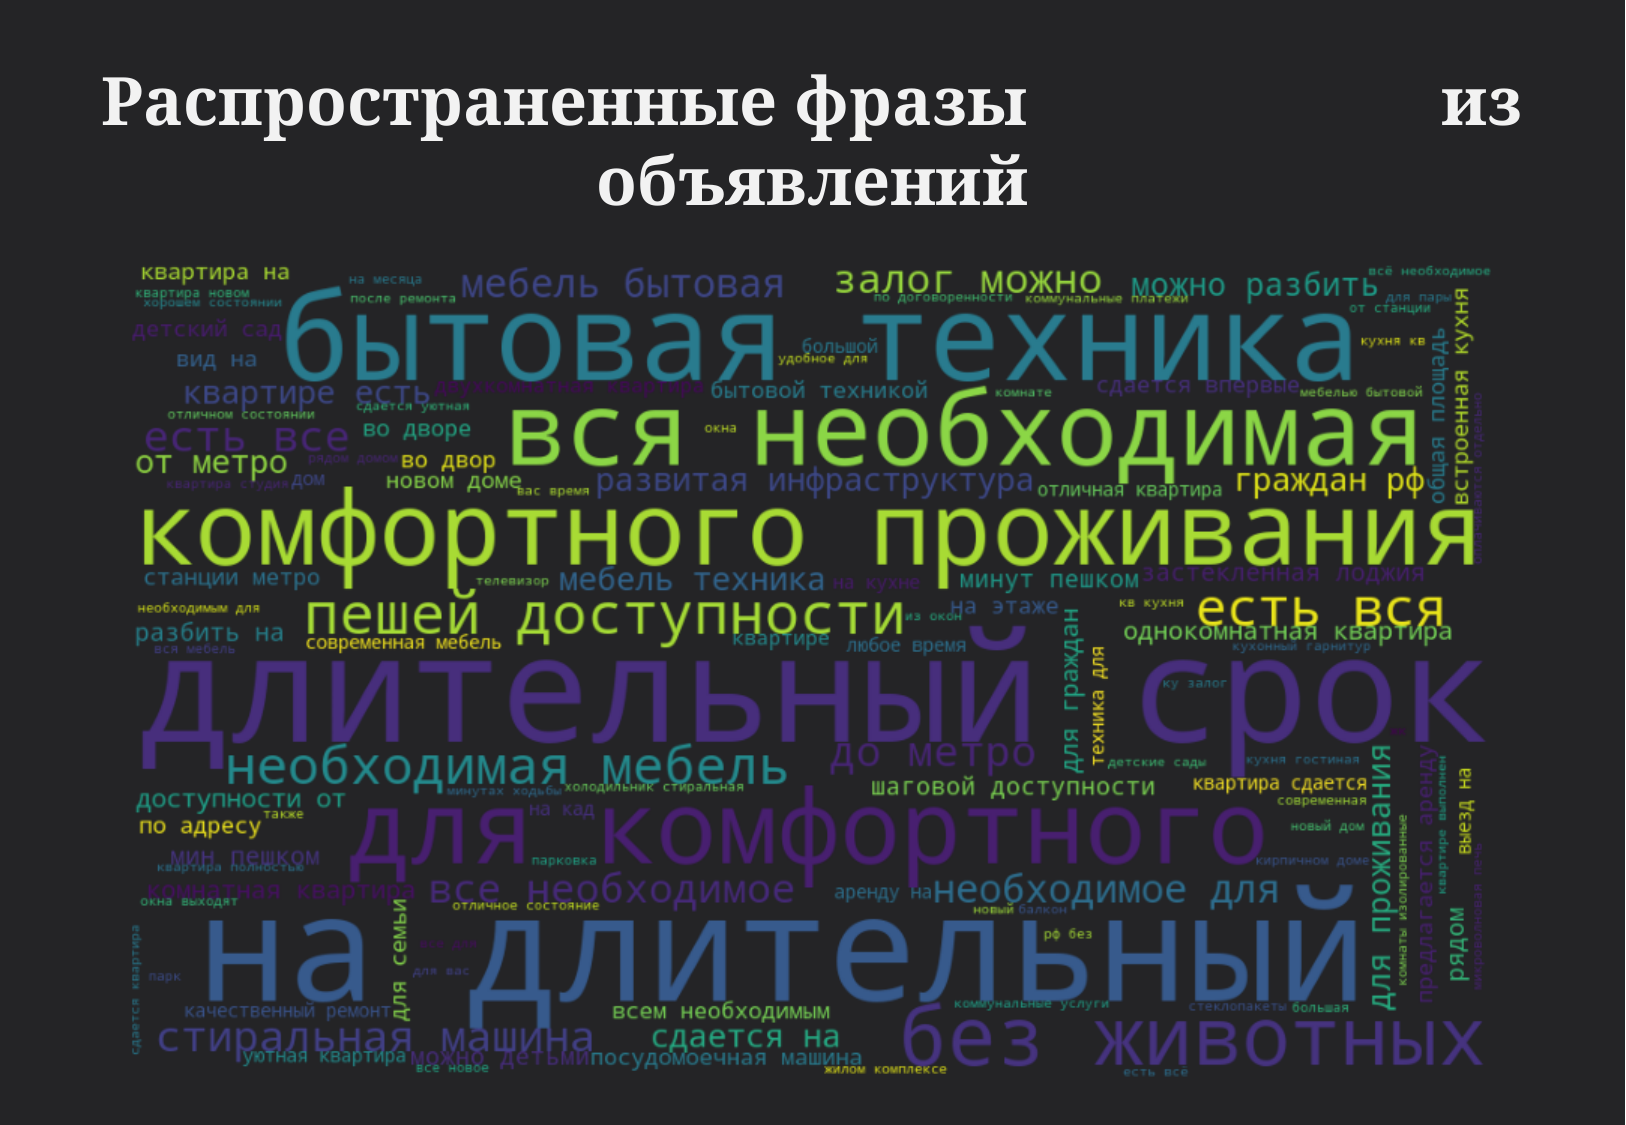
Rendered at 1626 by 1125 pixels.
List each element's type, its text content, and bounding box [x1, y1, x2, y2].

picture [62, 224, 1563, 1125]
title Распространенные фразы из объявлений [81, 45, 1544, 224]
